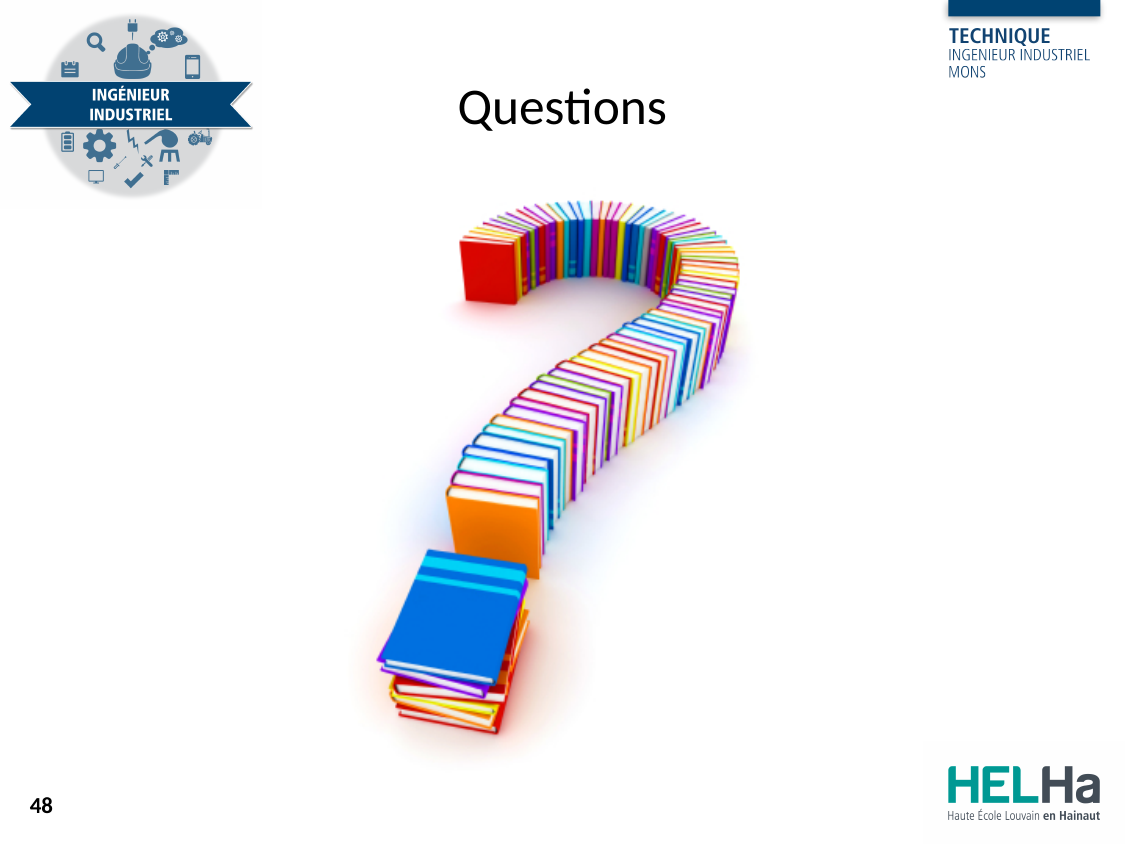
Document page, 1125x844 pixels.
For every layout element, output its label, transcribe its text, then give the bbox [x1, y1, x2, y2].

picture [322, 150, 791, 777]
picture [0, 0, 262, 209]
slide_number 48 [14, 782, 111, 827]
title Questions [56, 33, 1069, 175]
picture [923, 741, 1125, 844]
picture [947, 5, 1101, 100]
